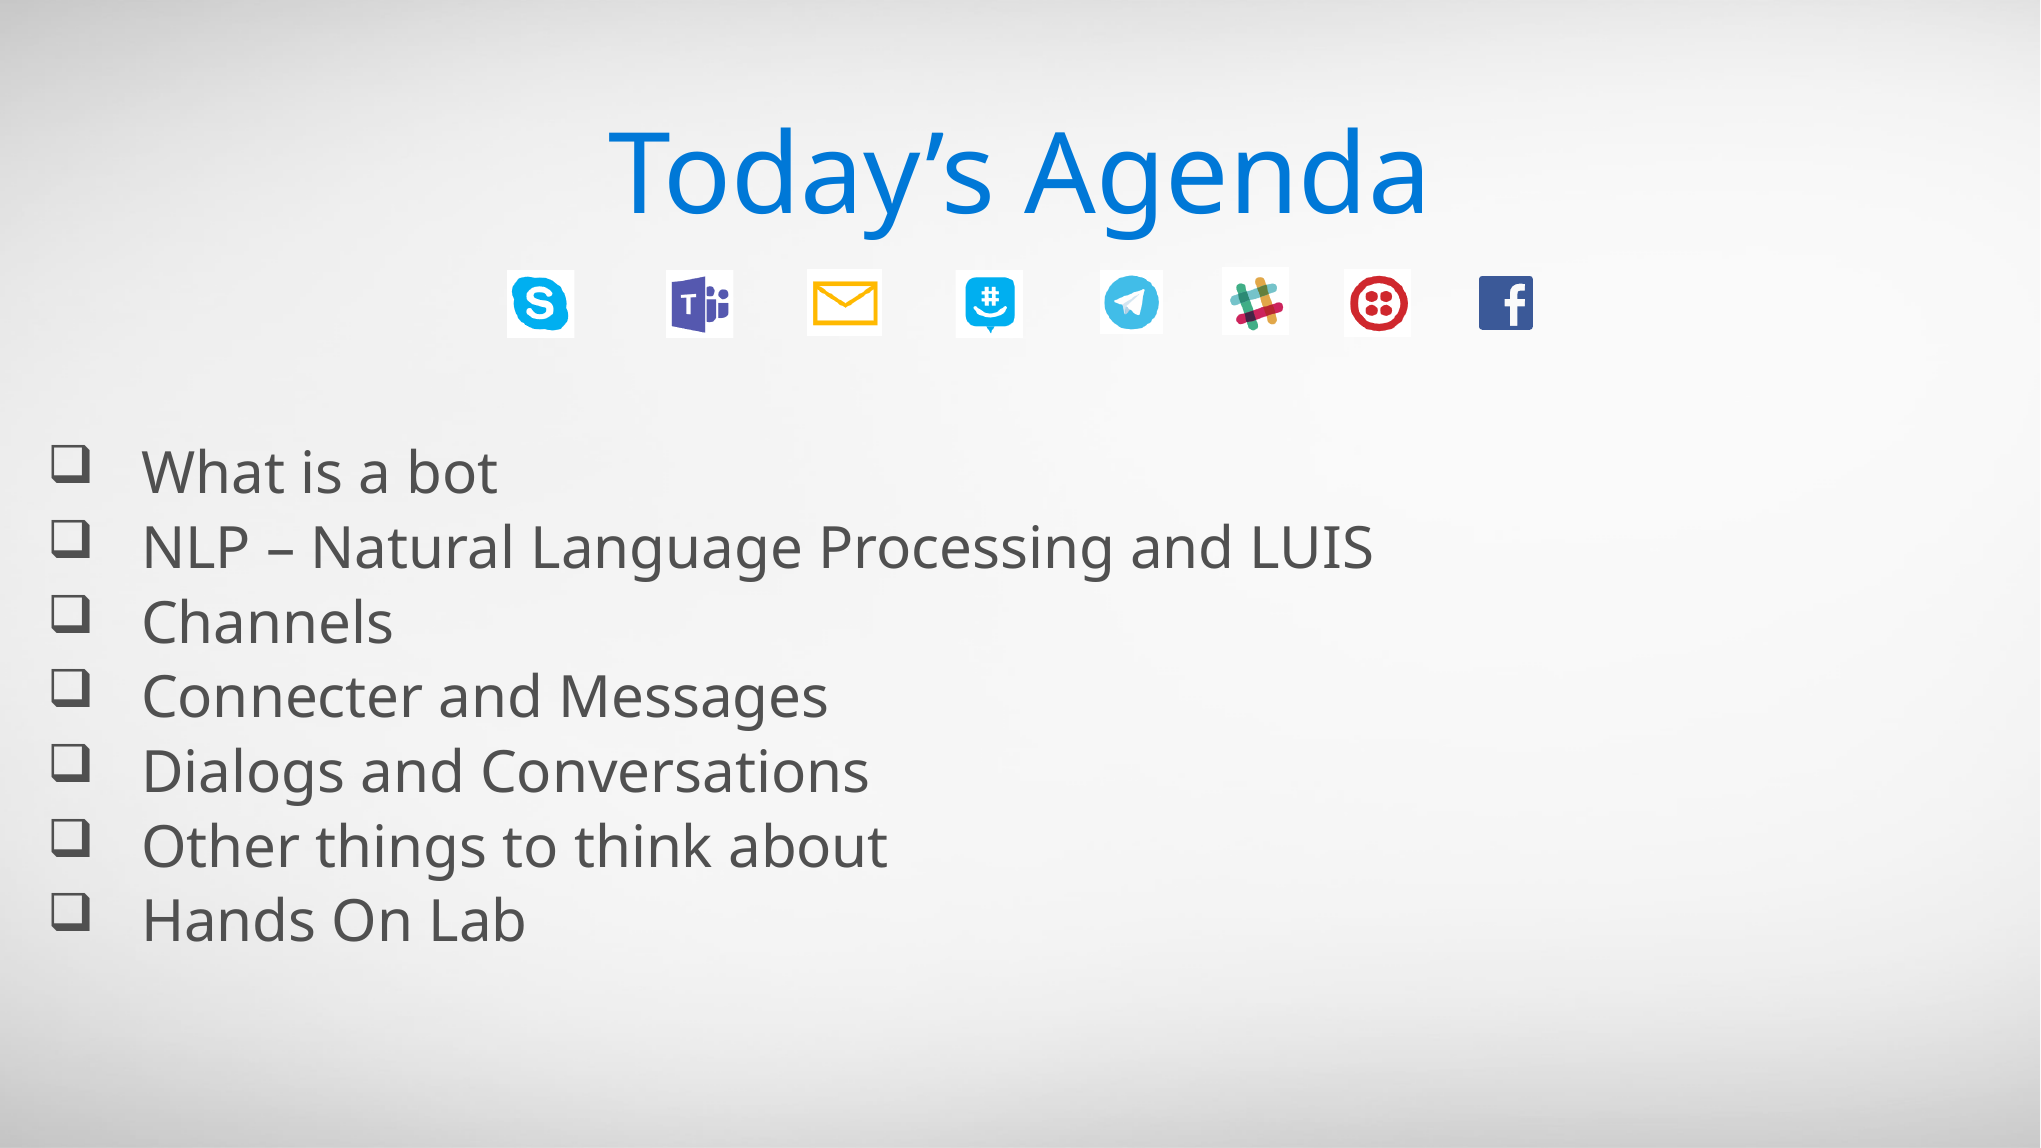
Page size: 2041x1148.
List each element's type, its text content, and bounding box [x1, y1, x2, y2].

text_box Today’s Agenda [367, 91, 1673, 247]
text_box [506, 267, 1534, 338]
text_box What is a bot NLP – Natural Language Processing and LUIS Channels Connecter and Messages Dialogs and Conversations Other things to think about Hands On Lab [32, 436, 1983, 997]
